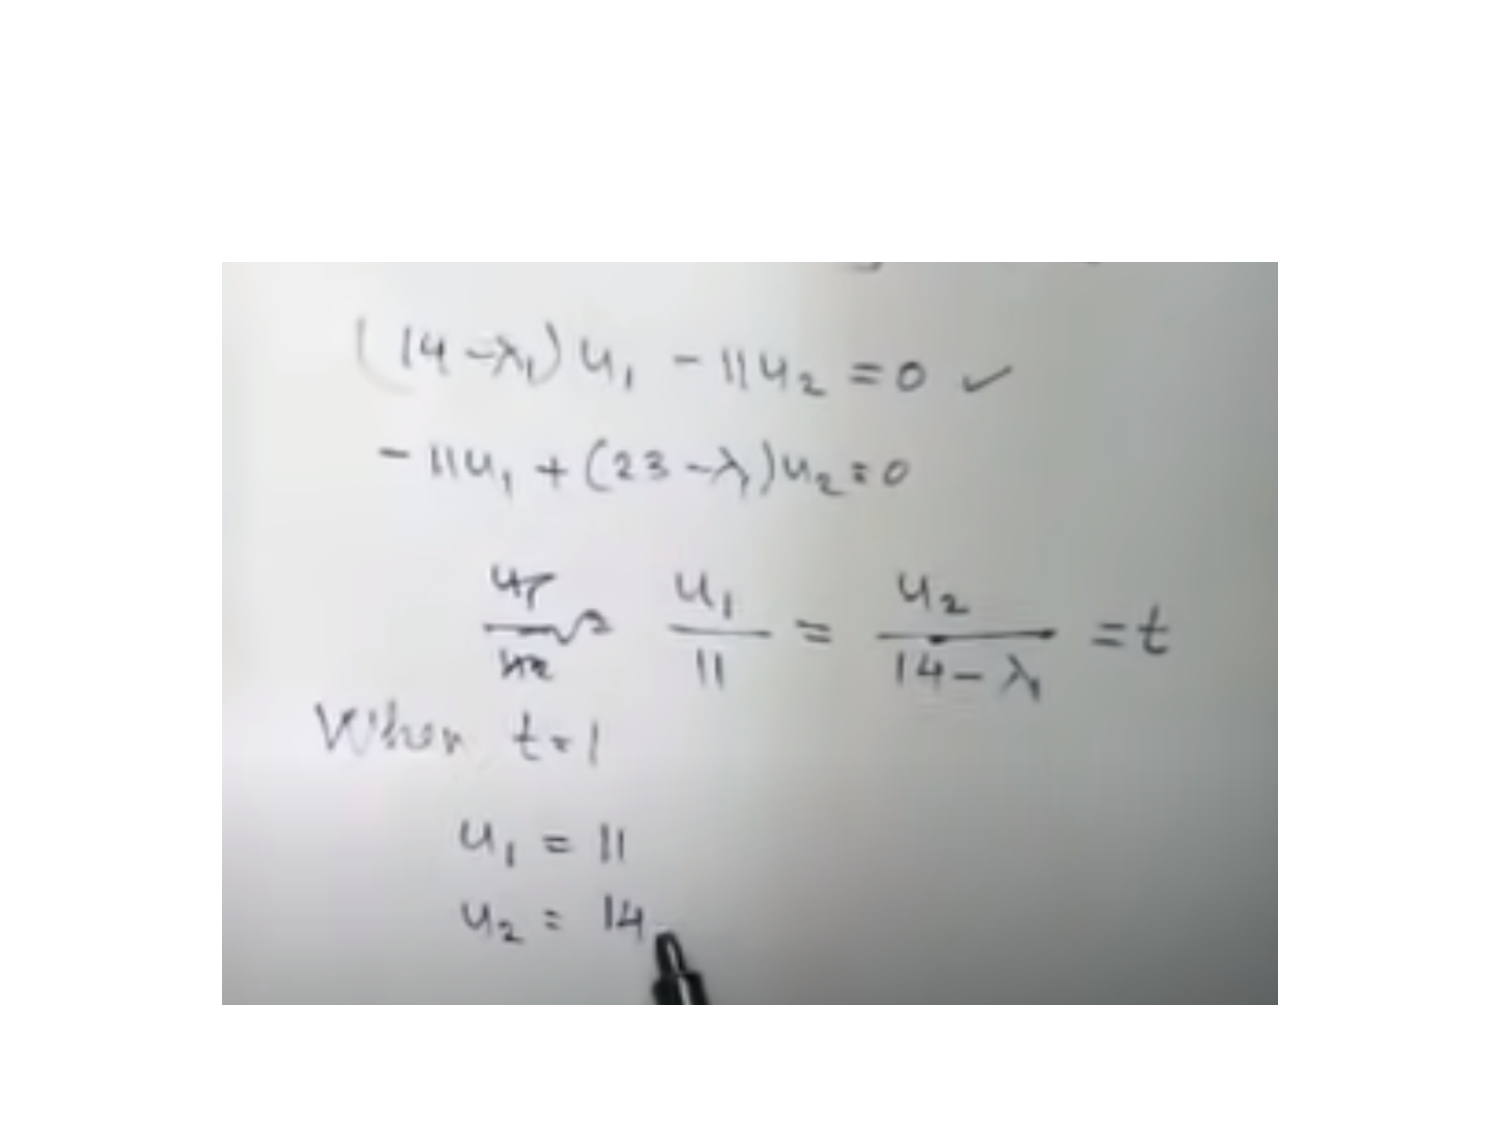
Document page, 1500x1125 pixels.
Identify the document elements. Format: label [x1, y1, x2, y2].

list [221, 262, 1278, 1006]
